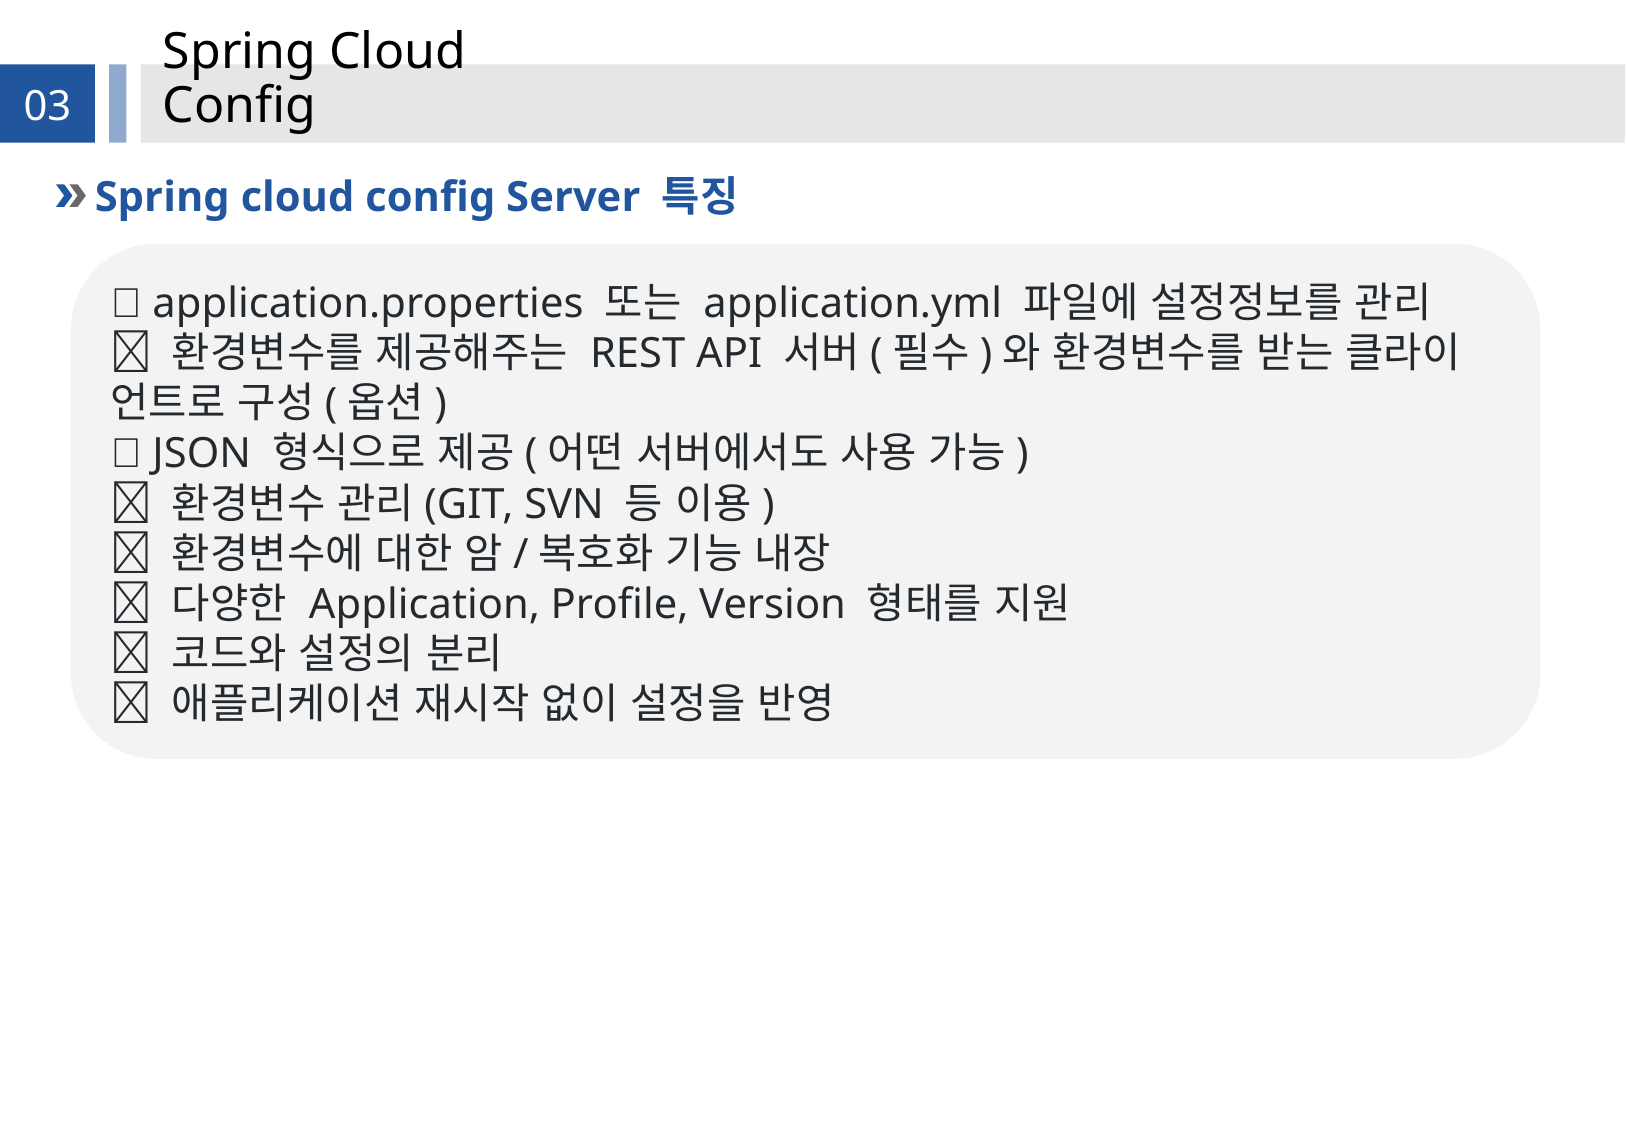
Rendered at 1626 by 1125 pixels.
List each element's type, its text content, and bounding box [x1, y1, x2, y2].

list 03 [12, 83, 83, 130]
title Spring Cloud Config [162, 78, 614, 134]
list Spring cloud config Server 특징 [94, 175, 1568, 221]
text_box  application.properties 또는 application.yml 파일에 설정정보를 관리  환경변수를 제공해주는 REST API 서버(필수)와 환경변수를 받는 클라이 언트로 구성(옵션)  JSON 형식으로 제공(어떤 서버에서도 사용 가능)  환경변수 관리(GIT, SVN 등 이용)  환경변수에 대한 암/복호화 기능 내장  다양한 Application, Profile, Version 형태를 지원  코드와 설정의 분리  애플리케이션 재시작 없이 설정을 반영 [69, 242, 1542, 761]
